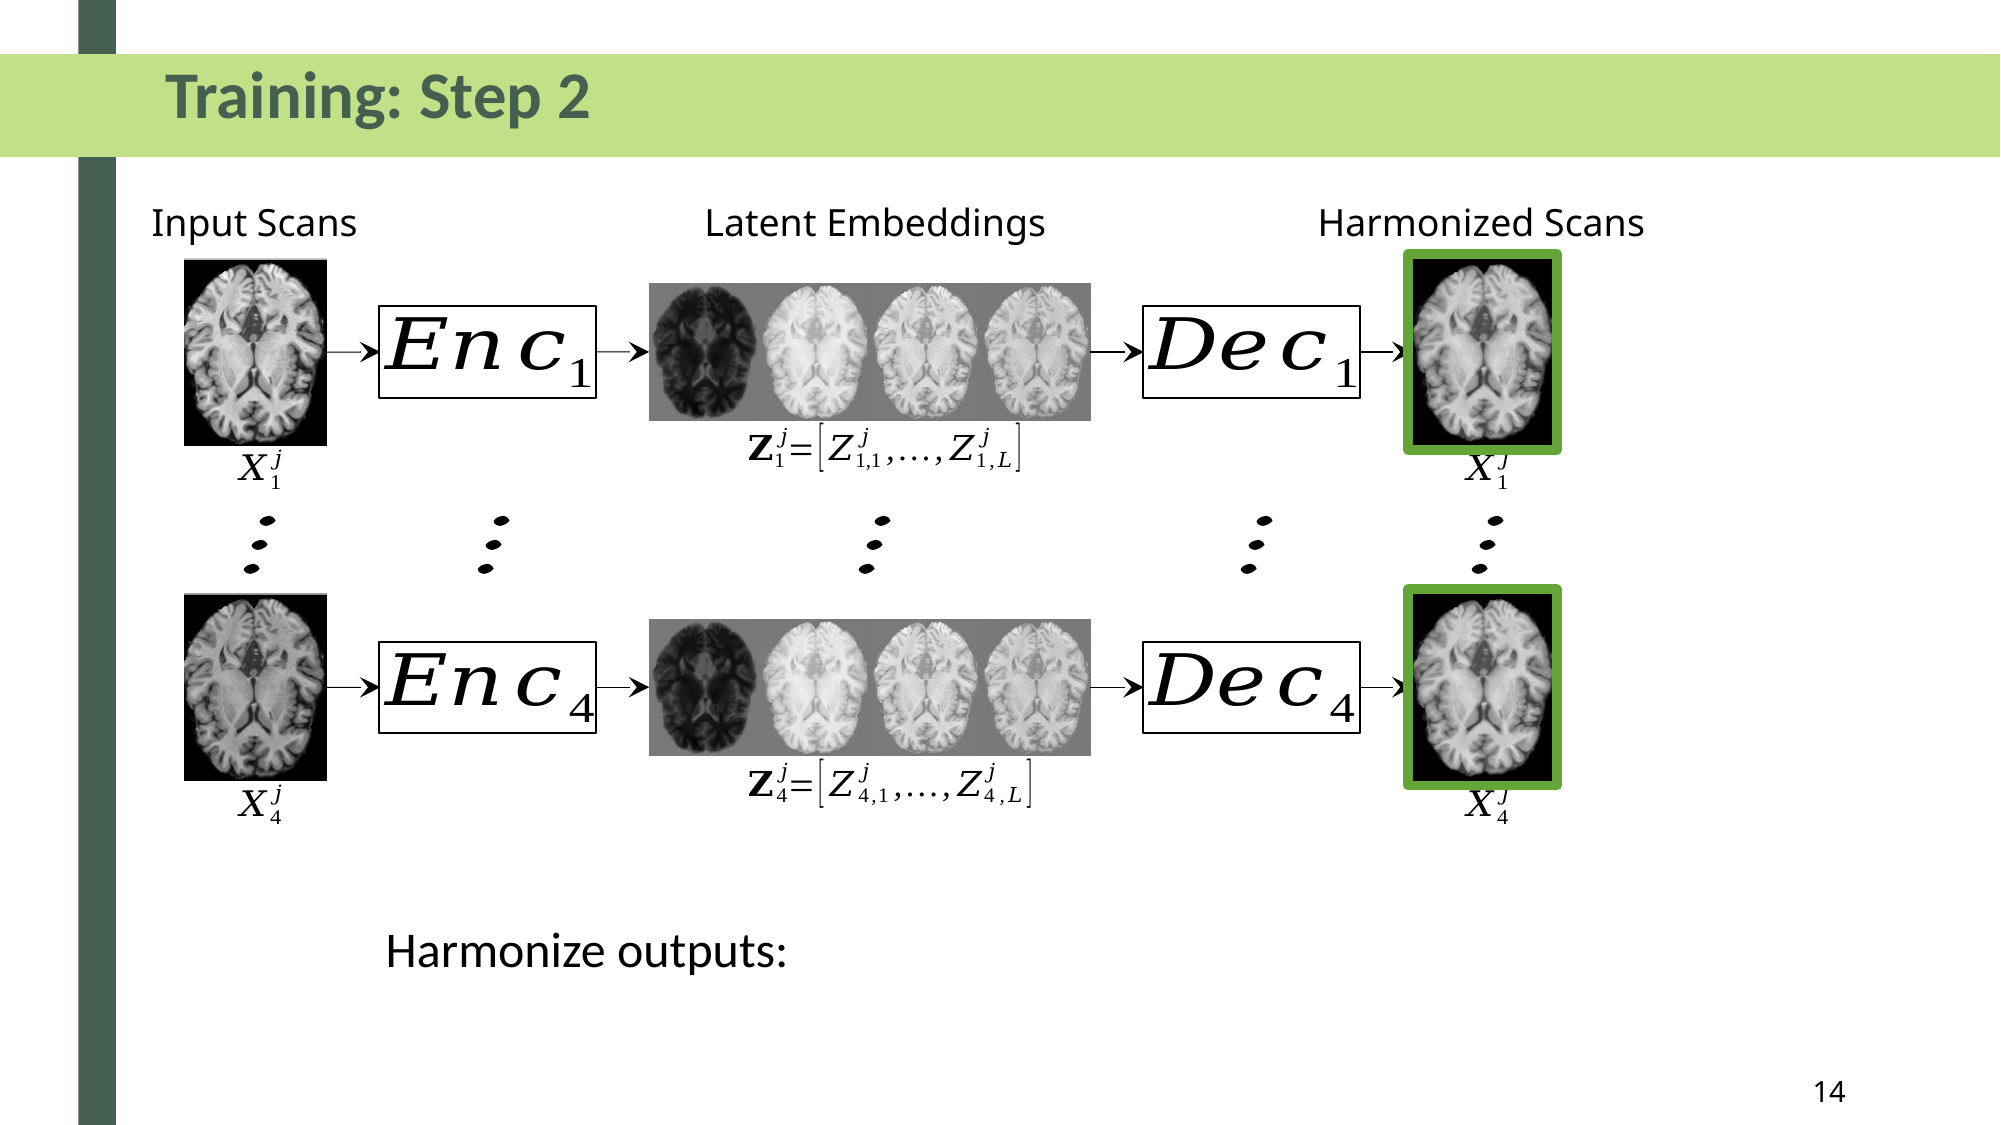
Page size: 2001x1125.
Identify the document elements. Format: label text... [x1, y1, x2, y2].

picture [184, 258, 327, 446]
picture [1412, 593, 1553, 781]
text_box Latent Embeddings [689, 191, 1062, 252]
picture [184, 593, 327, 781]
picture [649, 283, 1091, 421]
title Training: Step 2 [0, 54, 2000, 157]
text_box Harmonized Scans [1302, 191, 1660, 252]
text_box Input Scans [136, 191, 373, 252]
picture [1412, 258, 1553, 446]
picture [649, 619, 1091, 756]
